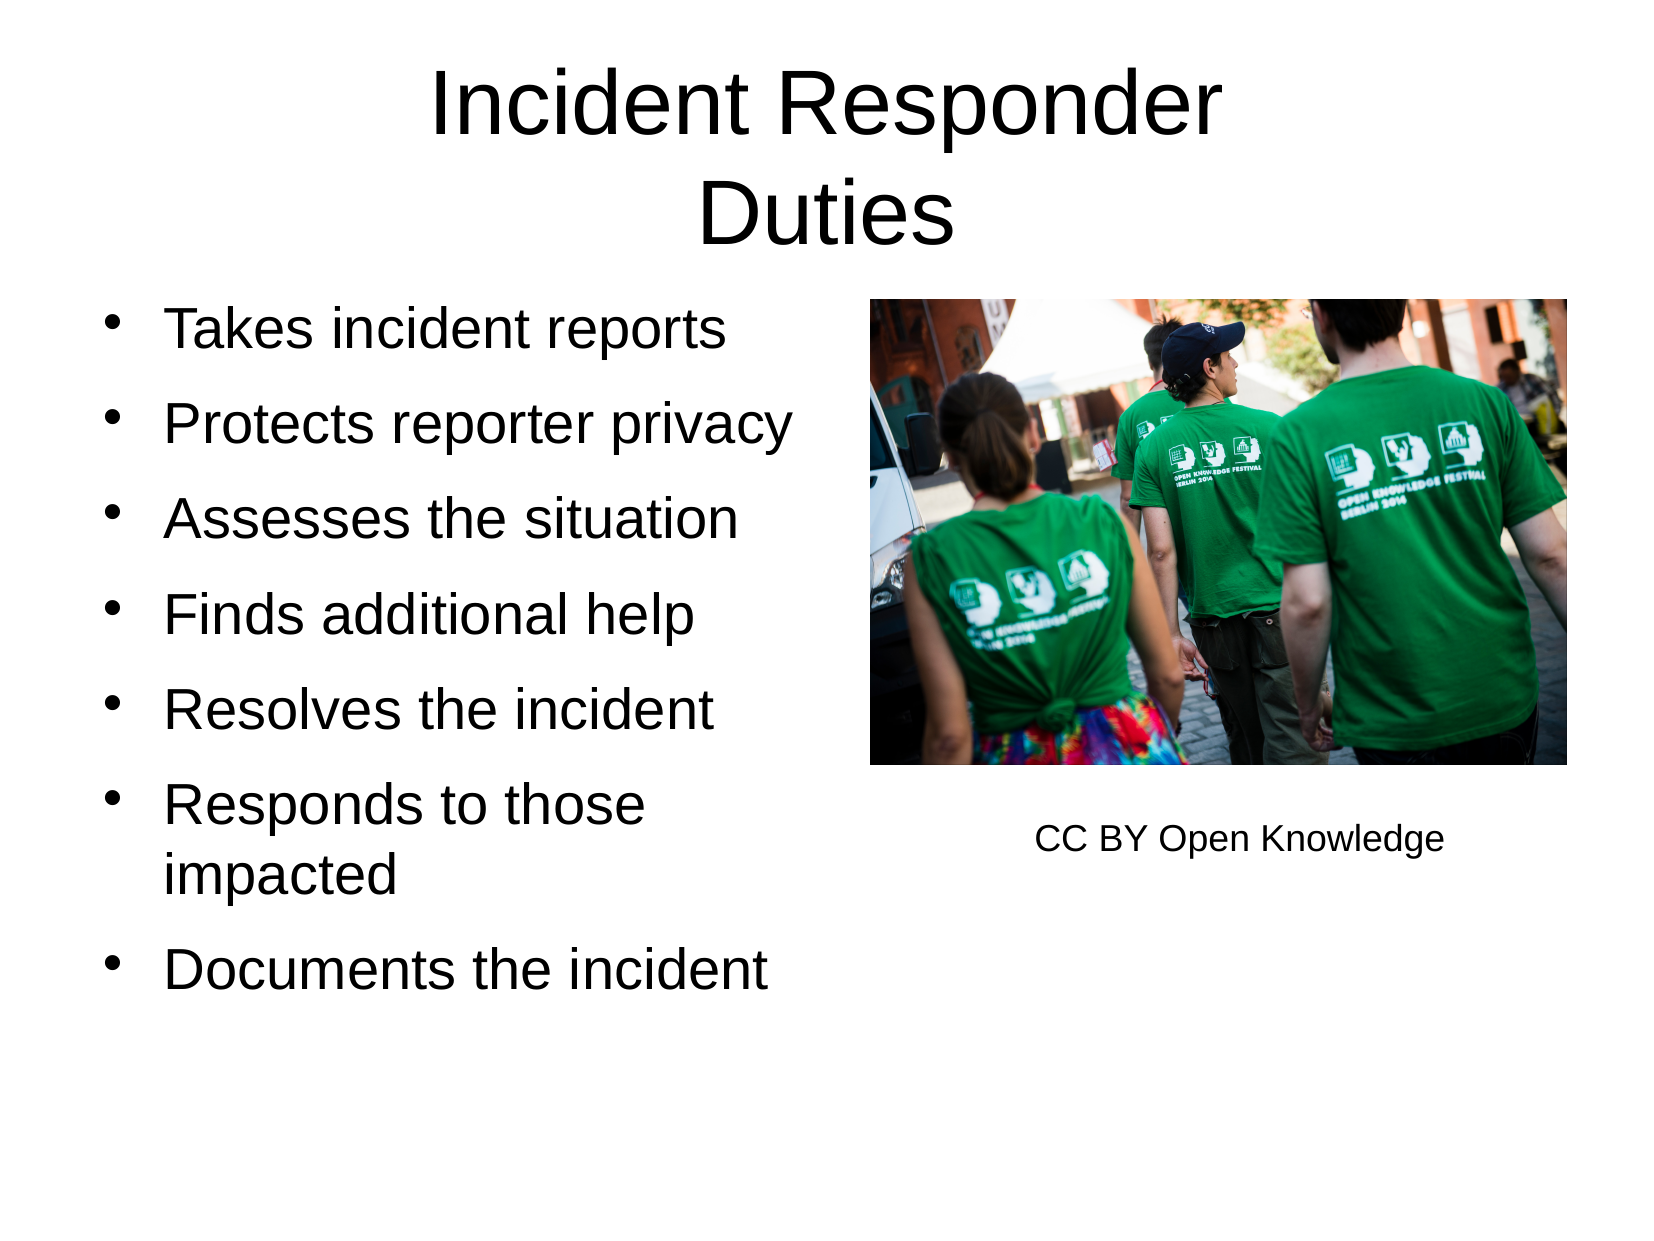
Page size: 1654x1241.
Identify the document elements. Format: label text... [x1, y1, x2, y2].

text_box Incident Responder Duties [82, 43, 1571, 263]
text_box Takes incident reports Protects reporter privacy Assesses the situation Finds additional help Resolves the incident Responds to those impacted Documents the incident [82, 290, 870, 1010]
text_box CC BY Open Knowledge [1019, 806, 1461, 867]
picture [1152, 762, 1163, 766]
picture [869, 299, 1567, 766]
